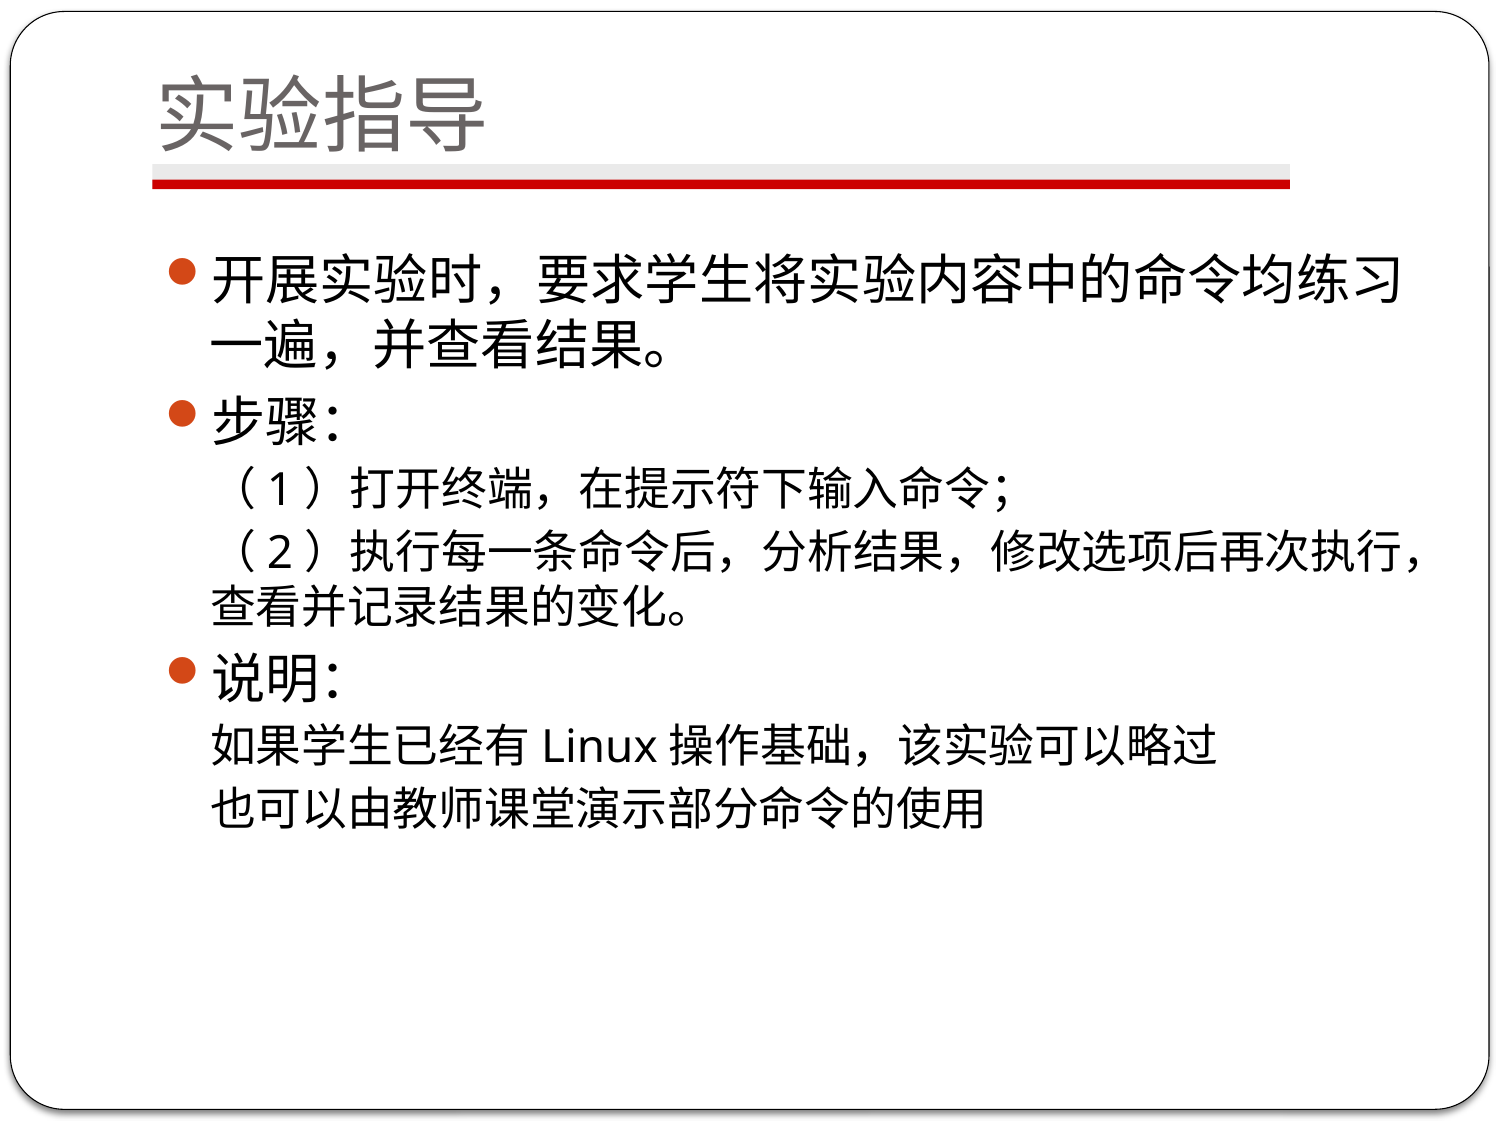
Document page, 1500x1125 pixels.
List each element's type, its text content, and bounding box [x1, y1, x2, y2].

title 实验指导 [140, 70, 1409, 178]
list 开展实验时，要求学生将实验内容中的命令均练习一遍，并查看结果。 步骤： （1）打开终端，在提示符下输入命令； （2）执行每一条命令后，分析结果，修改选项后再次执行，查看并记录结果的变化。 说明： 如果学生已经有Linux操作基础，该实验可以略过 也可以由教师课堂演示部分命令的使用 [150, 237, 1425, 988]
